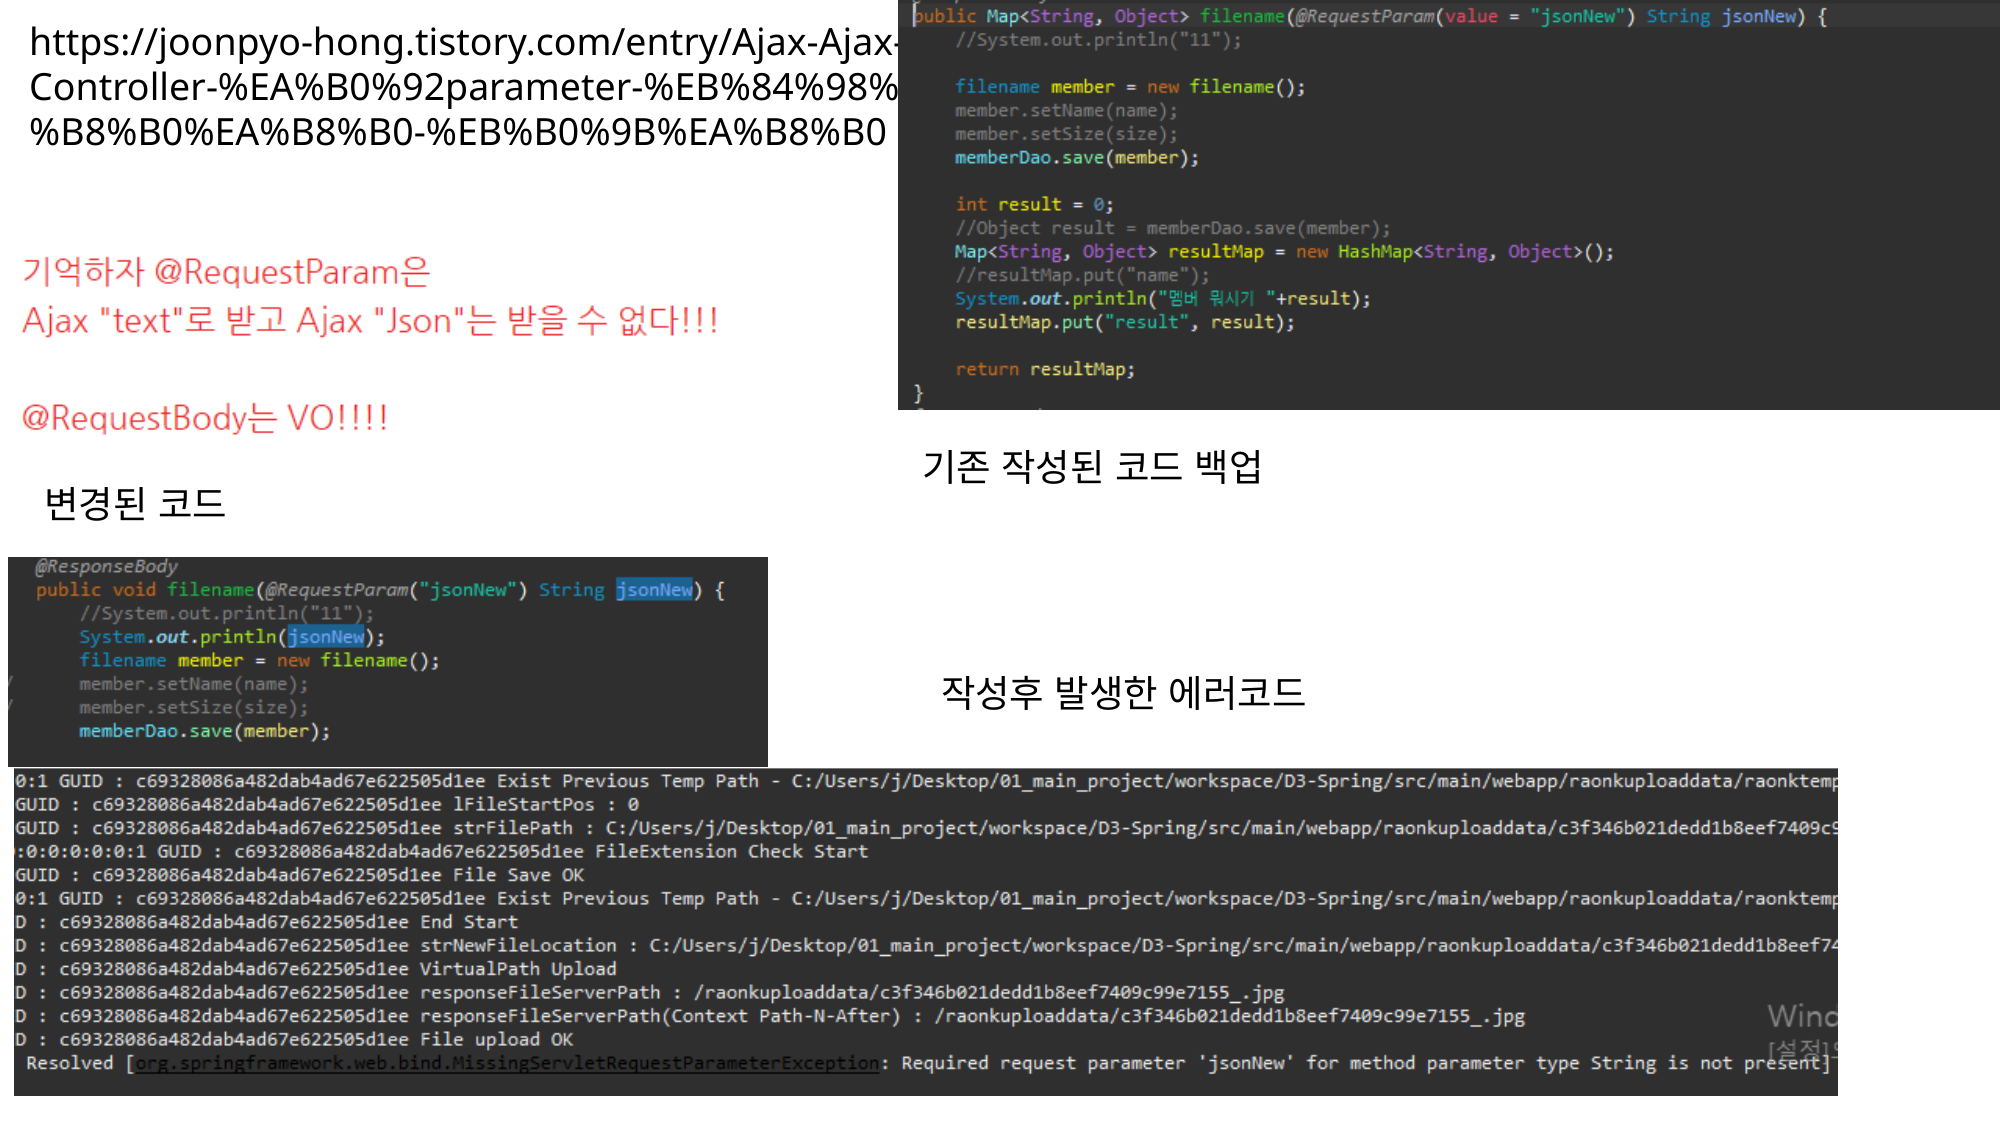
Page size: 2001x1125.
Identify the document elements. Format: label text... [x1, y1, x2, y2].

text_box 작성후 발생한 에러코드 [926, 662, 1839, 723]
text_box 기존 작성된 코드 백업 [907, 436, 1930, 497]
picture [0, 207, 755, 474]
picture [8, 557, 1839, 1096]
text_box https://joonpyo-hong.tistory.com/entry/Ajax-Ajax-Controller-%EA%B0%92parameter-%EB%84%98%EA%B8%B0%EA%B8%B0-%EB%B0%9B%EA%B8%B0 [14, 11, 898, 161]
picture [898, 0, 2000, 410]
text_box 변경된 코드 [29, 473, 768, 534]
